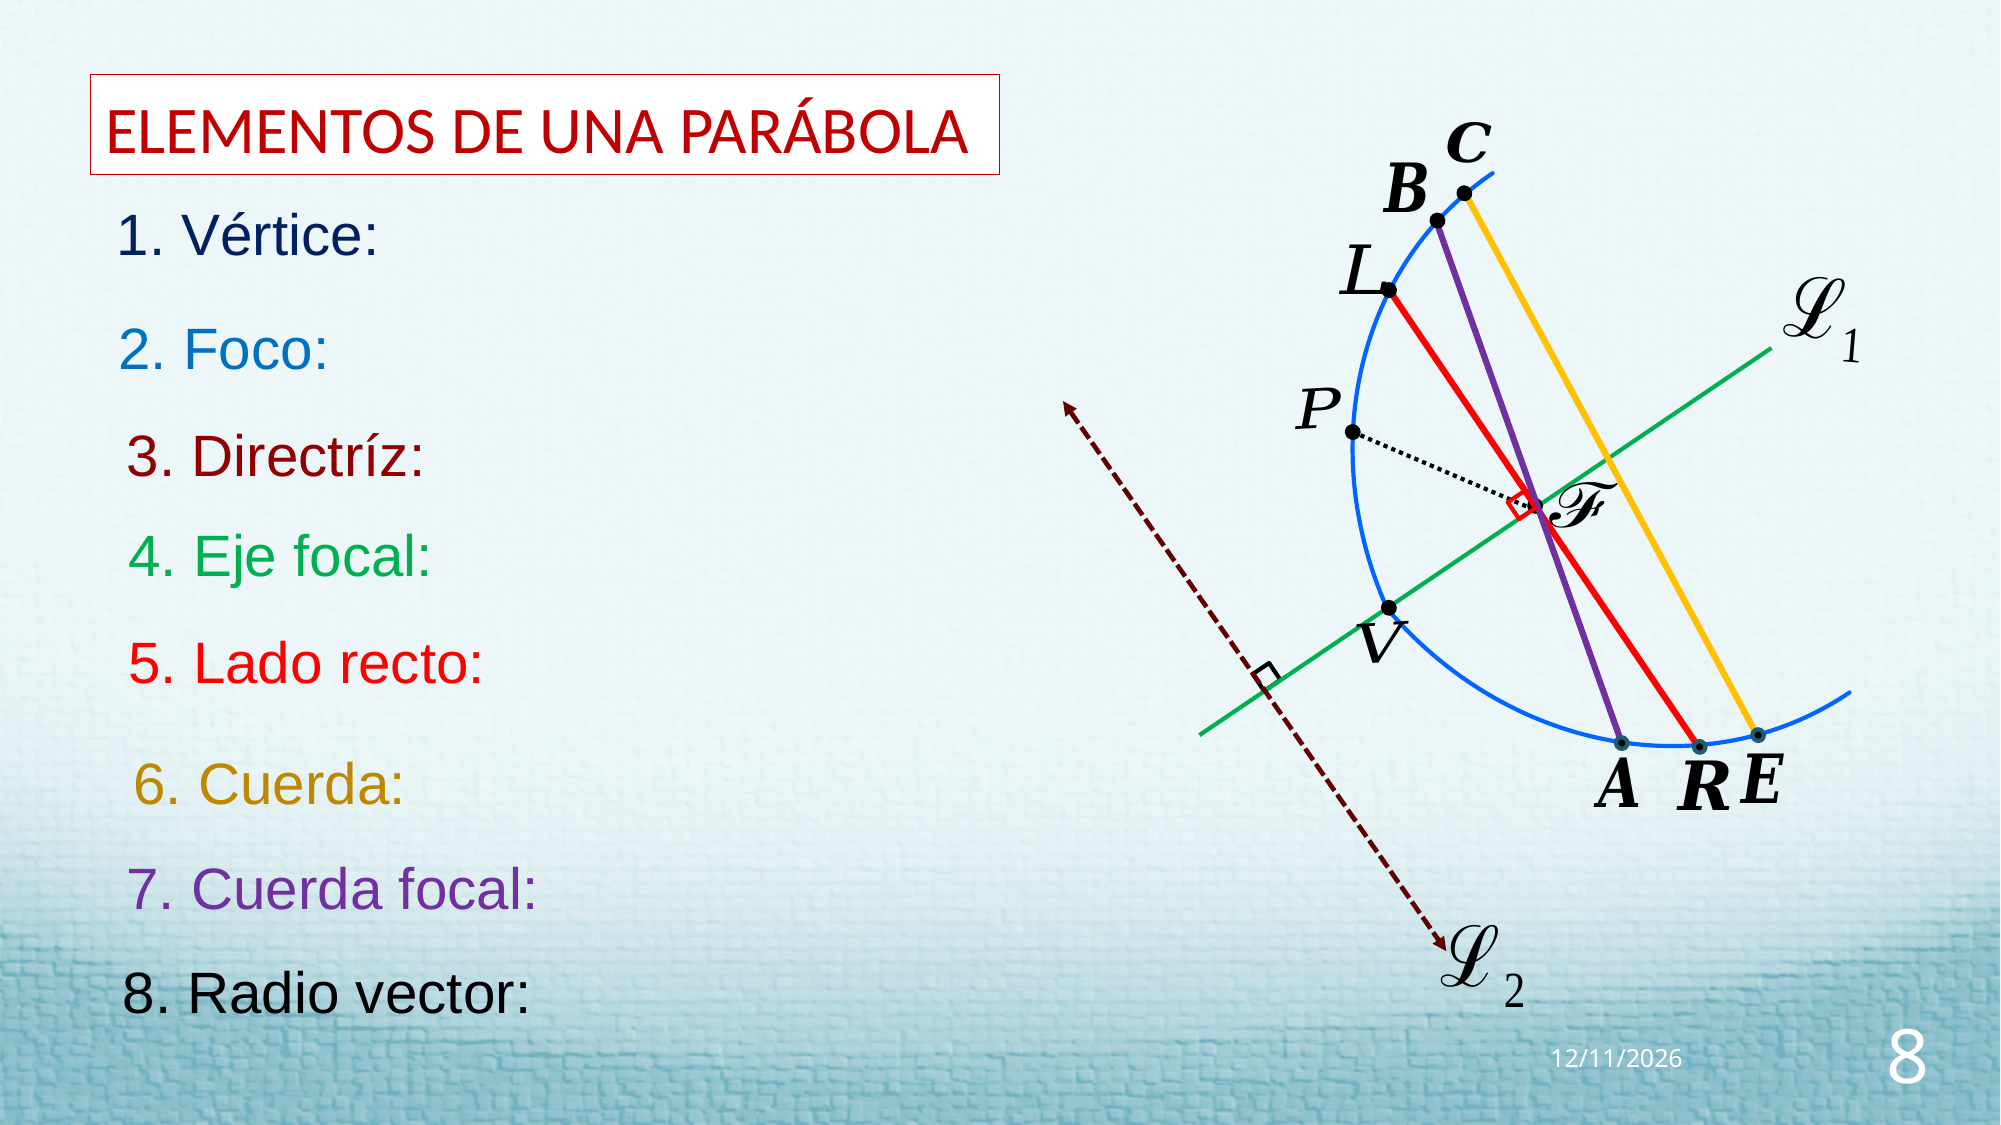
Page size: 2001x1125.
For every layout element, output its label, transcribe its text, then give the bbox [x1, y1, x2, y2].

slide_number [1231, 1039, 1698, 1090]
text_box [1062, 114, 1868, 1019]
text_box ELEMENTOS DE UNA PARÁBOLA [90, 74, 1000, 175]
slide_number 8 [1727, 1029, 1945, 1090]
